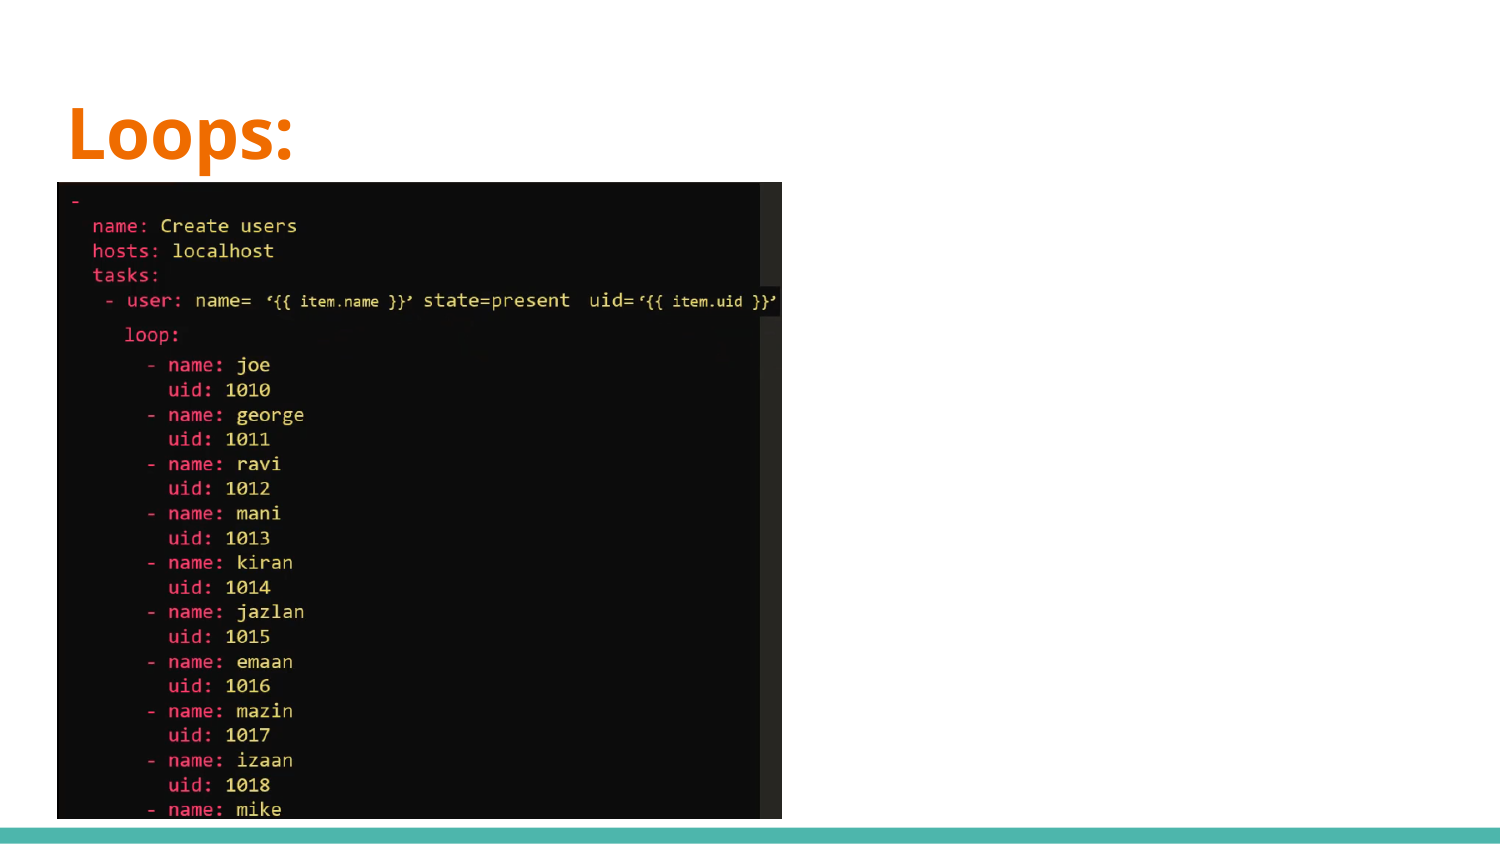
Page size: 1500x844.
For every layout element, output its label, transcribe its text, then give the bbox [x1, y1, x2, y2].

picture [57, 182, 782, 819]
title Loops: [51, 72, 1449, 189]
